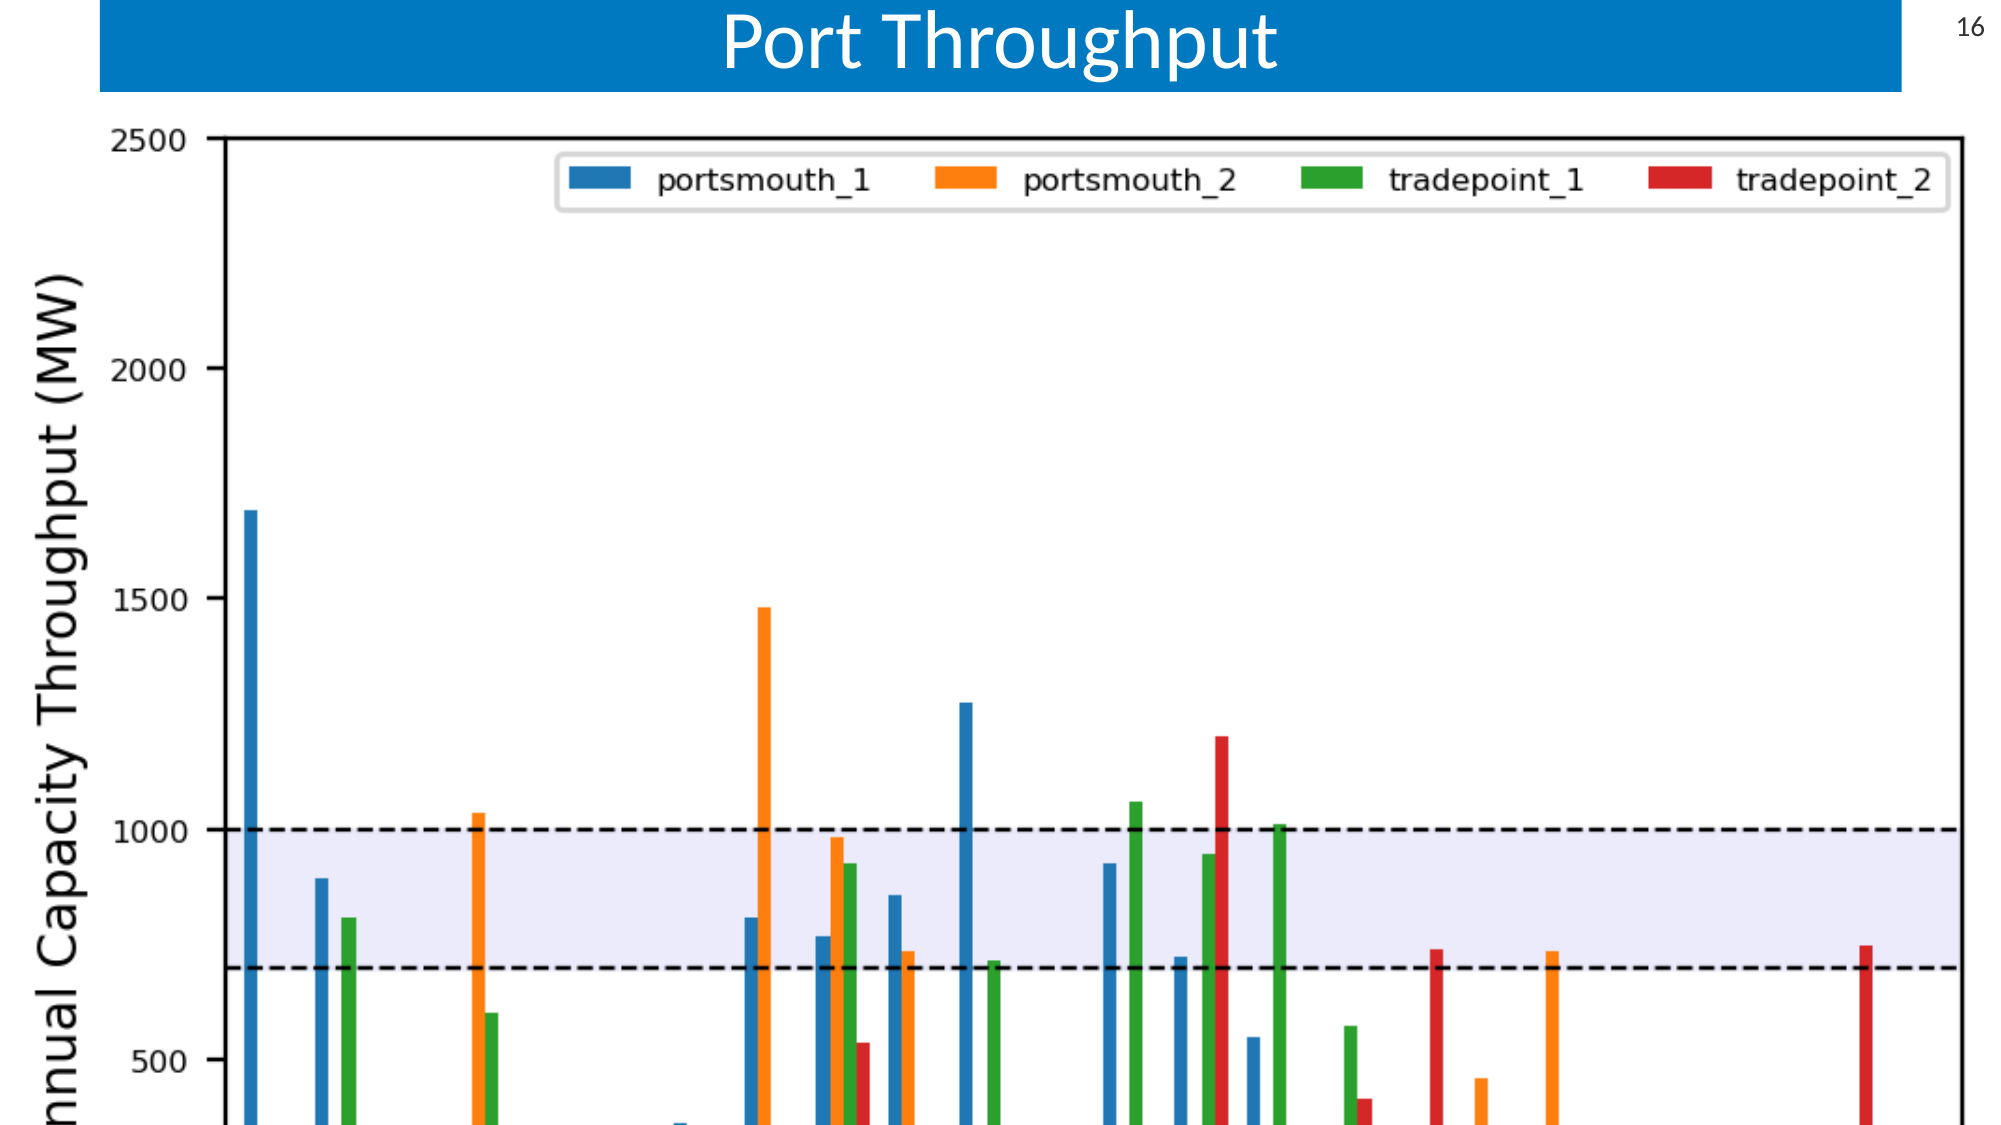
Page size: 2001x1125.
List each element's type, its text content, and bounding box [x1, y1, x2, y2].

title Port Throughput [99, 0, 1902, 91]
picture [0, 92, 2000, 1125]
